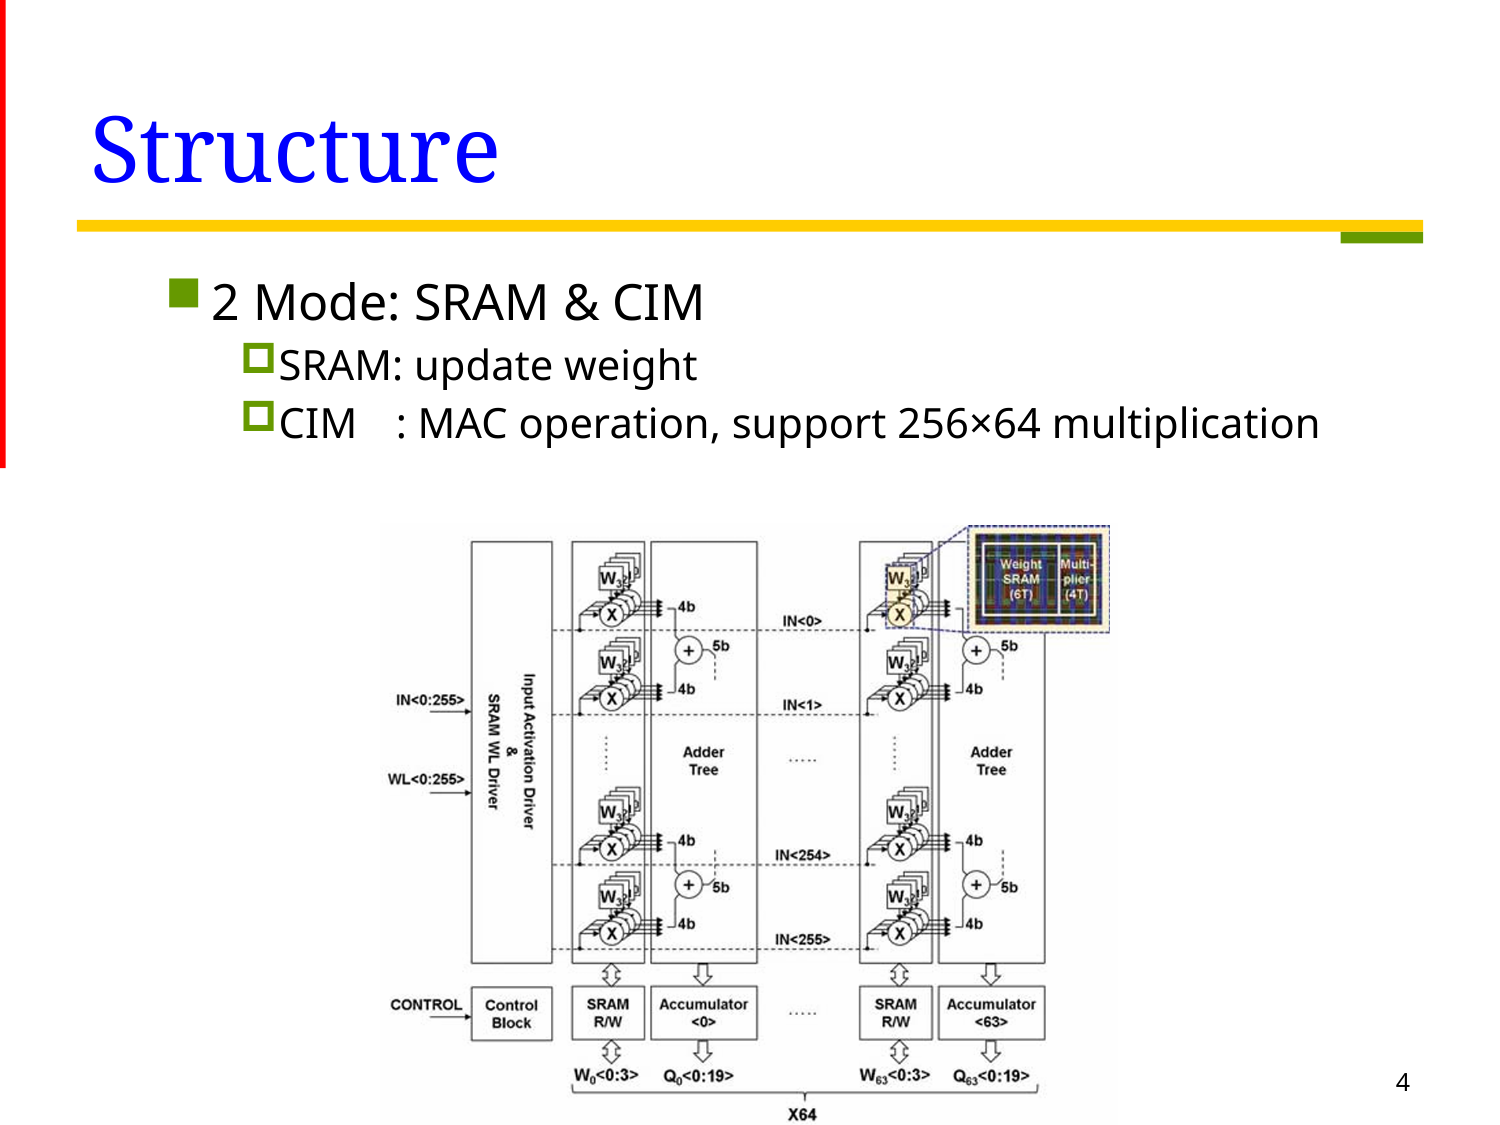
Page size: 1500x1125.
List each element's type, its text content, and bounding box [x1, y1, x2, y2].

list 2 Mode: SRAM & CIM SRAM: update weight CIMW: MAC operation, support 256×64 multiplication [75, 262, 1425, 1006]
picture [380, 522, 1120, 1125]
slide_number 4 [1120, 1058, 1425, 1100]
title Structure [75, 21, 1425, 208]
